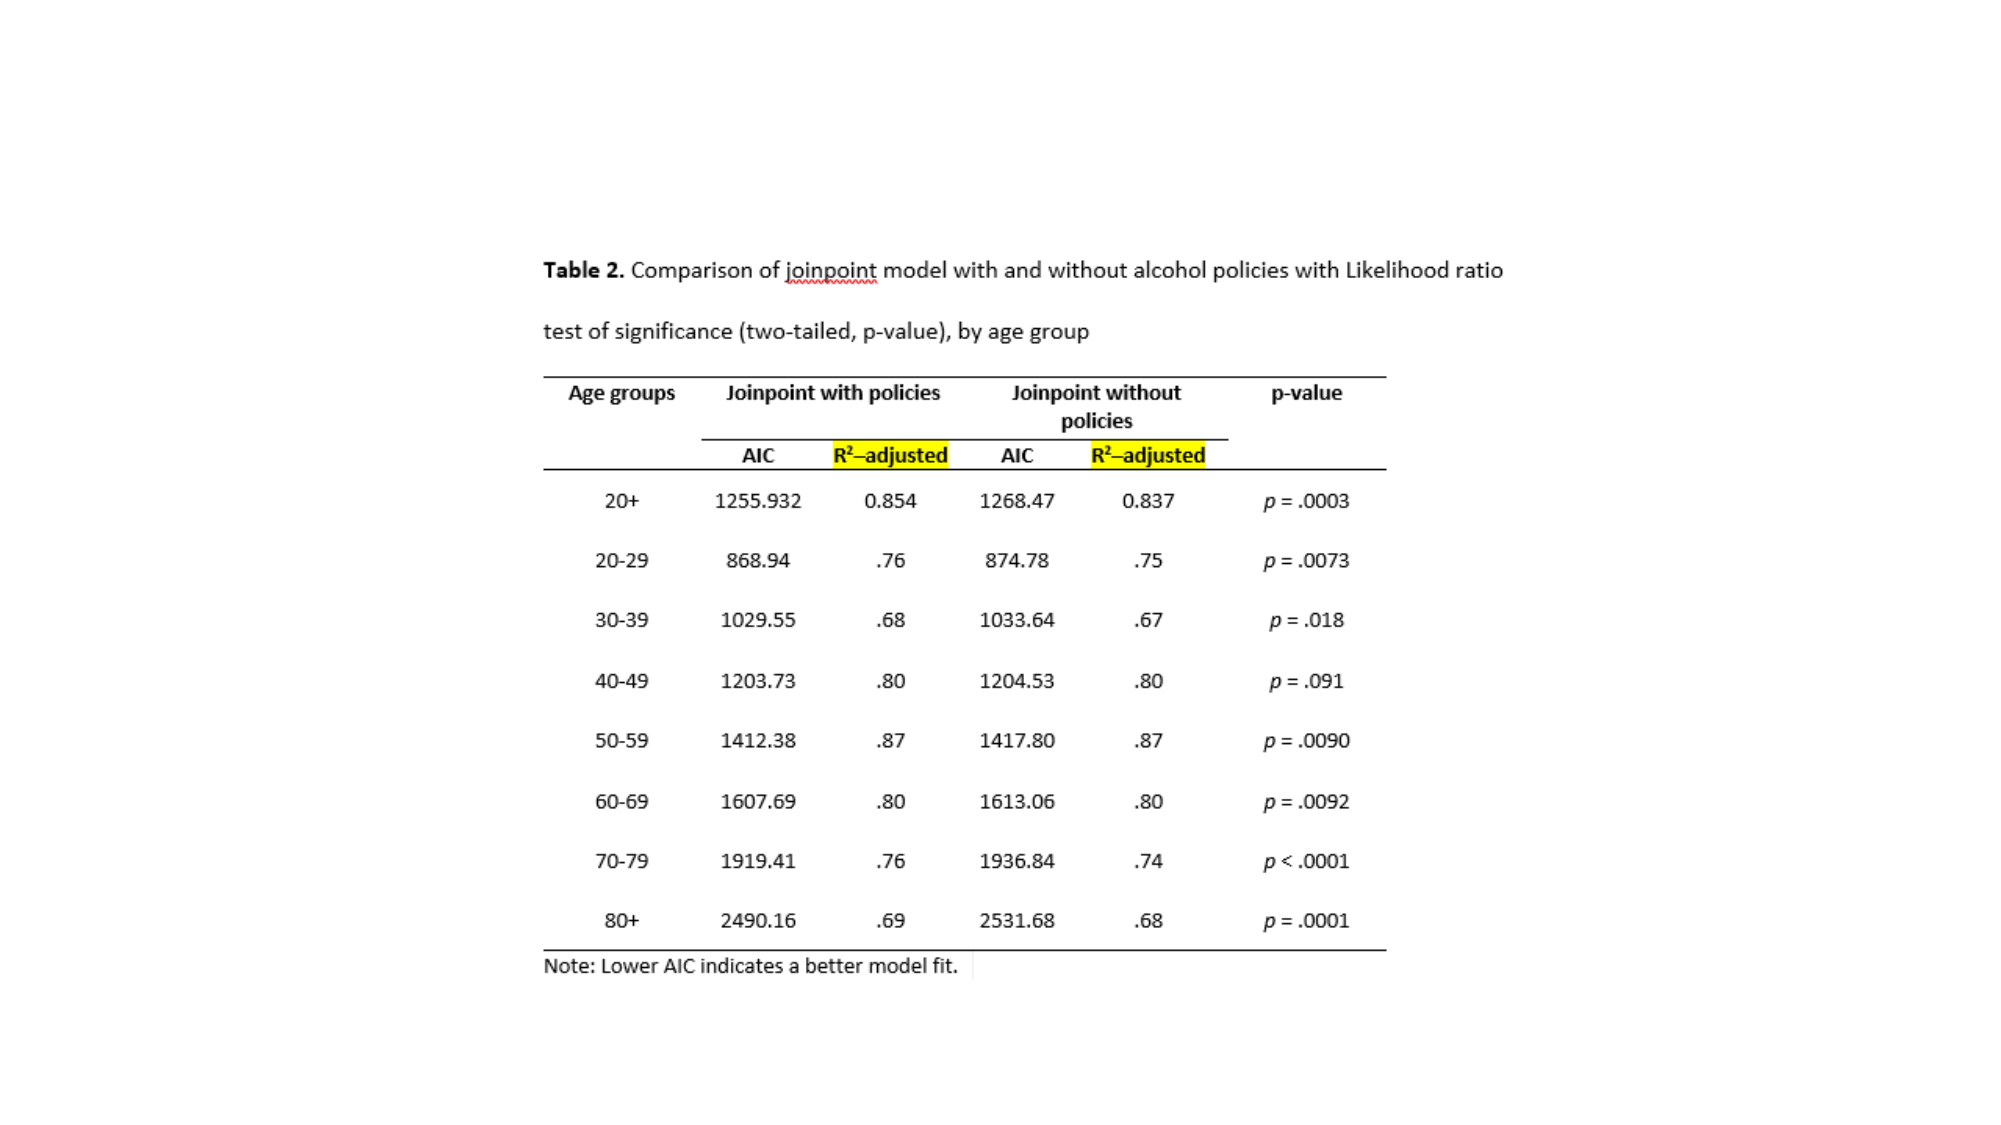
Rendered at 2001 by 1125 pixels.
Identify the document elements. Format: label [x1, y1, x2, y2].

picture [524, 231, 1538, 1014]
